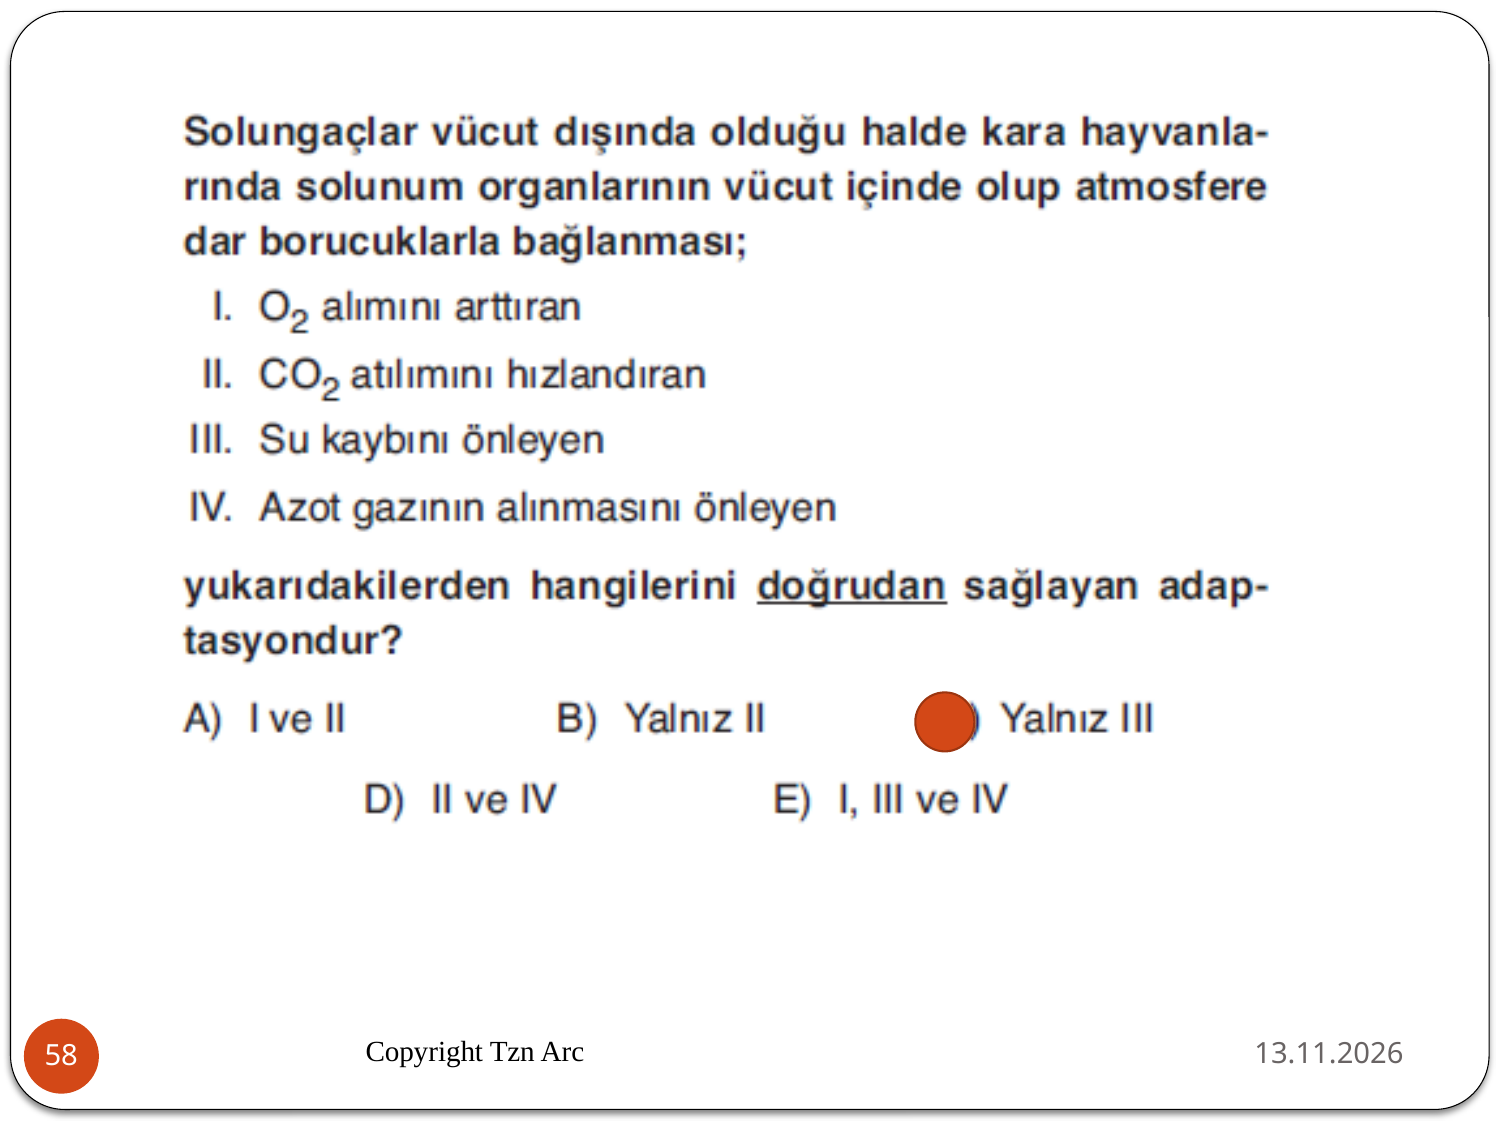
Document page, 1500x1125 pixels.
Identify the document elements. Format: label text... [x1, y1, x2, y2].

footer Copyright Tzn Arc [150, 1012, 800, 1088]
slide_number 58 [23, 1018, 99, 1094]
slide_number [1012, 1015, 1419, 1094]
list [170, 99, 1282, 833]
